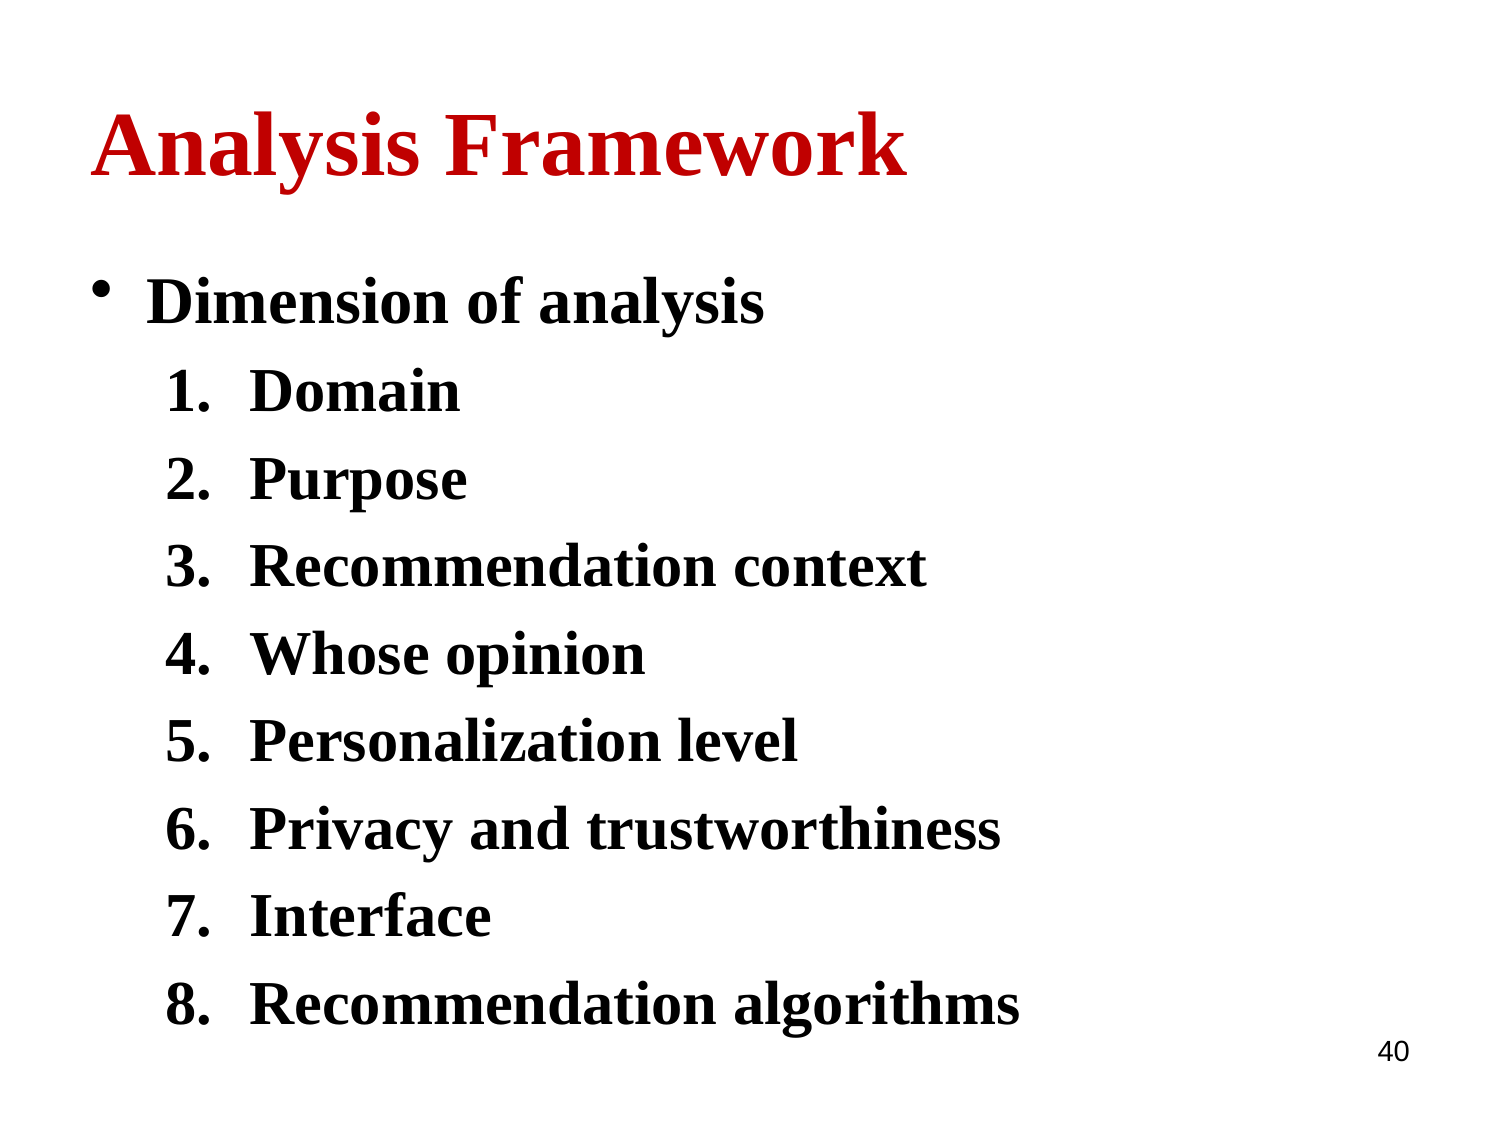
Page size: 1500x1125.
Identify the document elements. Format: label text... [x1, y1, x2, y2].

title Analysis Framework [75, 45, 1425, 233]
list Dimension of analysis Domain Purpose Recommendation context Whose opinion Personalization level Privacy and trustworthiness Interface Recommendation algorithms [75, 249, 1500, 992]
slide_number 40 [1074, 1024, 1425, 1103]
